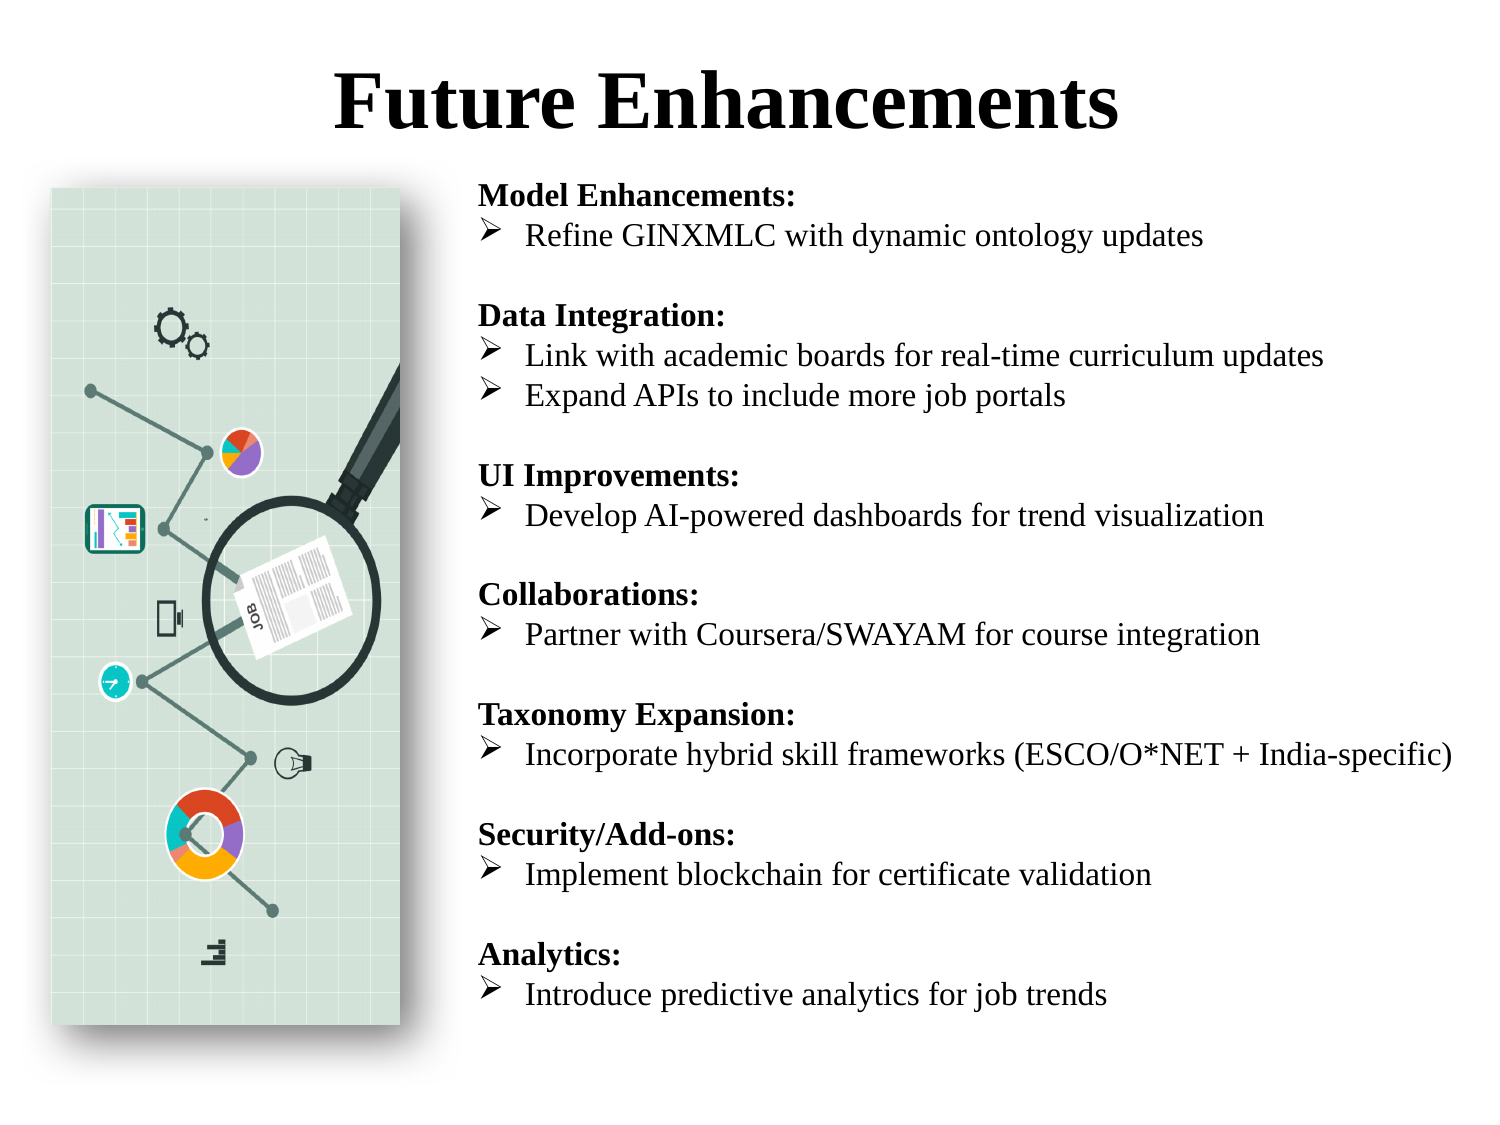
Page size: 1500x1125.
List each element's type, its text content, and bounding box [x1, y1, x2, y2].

picture [0, 189, 644, 1024]
text_box Future Enhancements [318, 37, 1182, 153]
text_box Model Enhancements: Refine GINXMLC with dynamic ontology updates Data Integration: Link with academic boards for real-time curriculum updates Expand APIs to include more job portals UI Improvements: Develop AI-powered dashboards for trend visualization Collaborations: Partner with Coursera/SWAYAM for course integration Taxonomy Expansion: Incorporate hybrid skill frameworks (ESCO/O*NET + India-specific) Security/Add-ons: Implement blockchain for certificate validation Analytics: Introduce predictive analytics for job trends [462, 165, 1500, 1020]
